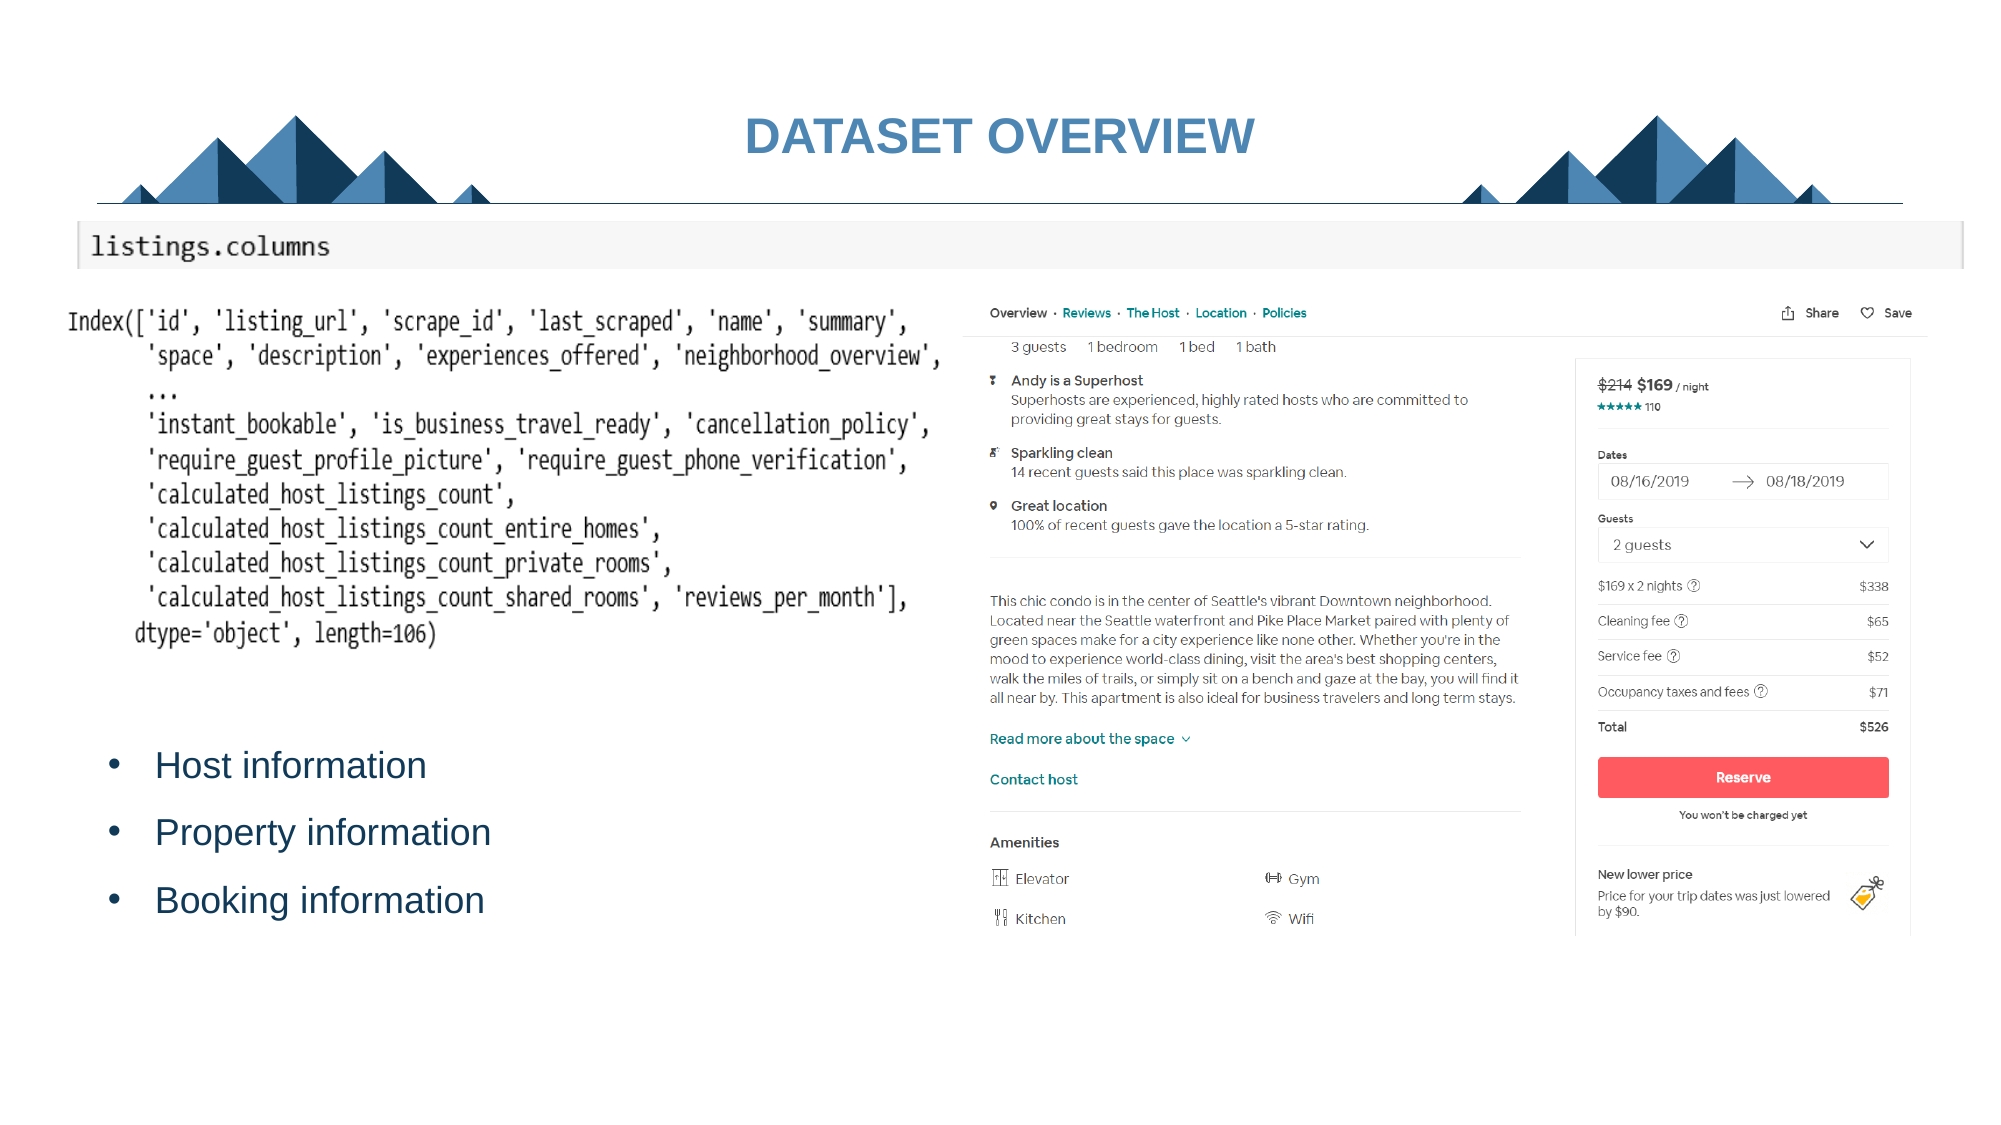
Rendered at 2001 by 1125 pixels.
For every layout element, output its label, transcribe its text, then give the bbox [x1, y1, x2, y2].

text_box Dataset Overview [732, 98, 1268, 170]
text_box Host information Property information Booking information [93, 711, 813, 929]
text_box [1462, 115, 1832, 204]
picture [73, 221, 1975, 269]
picture [56, 290, 1928, 936]
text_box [121, 115, 491, 204]
